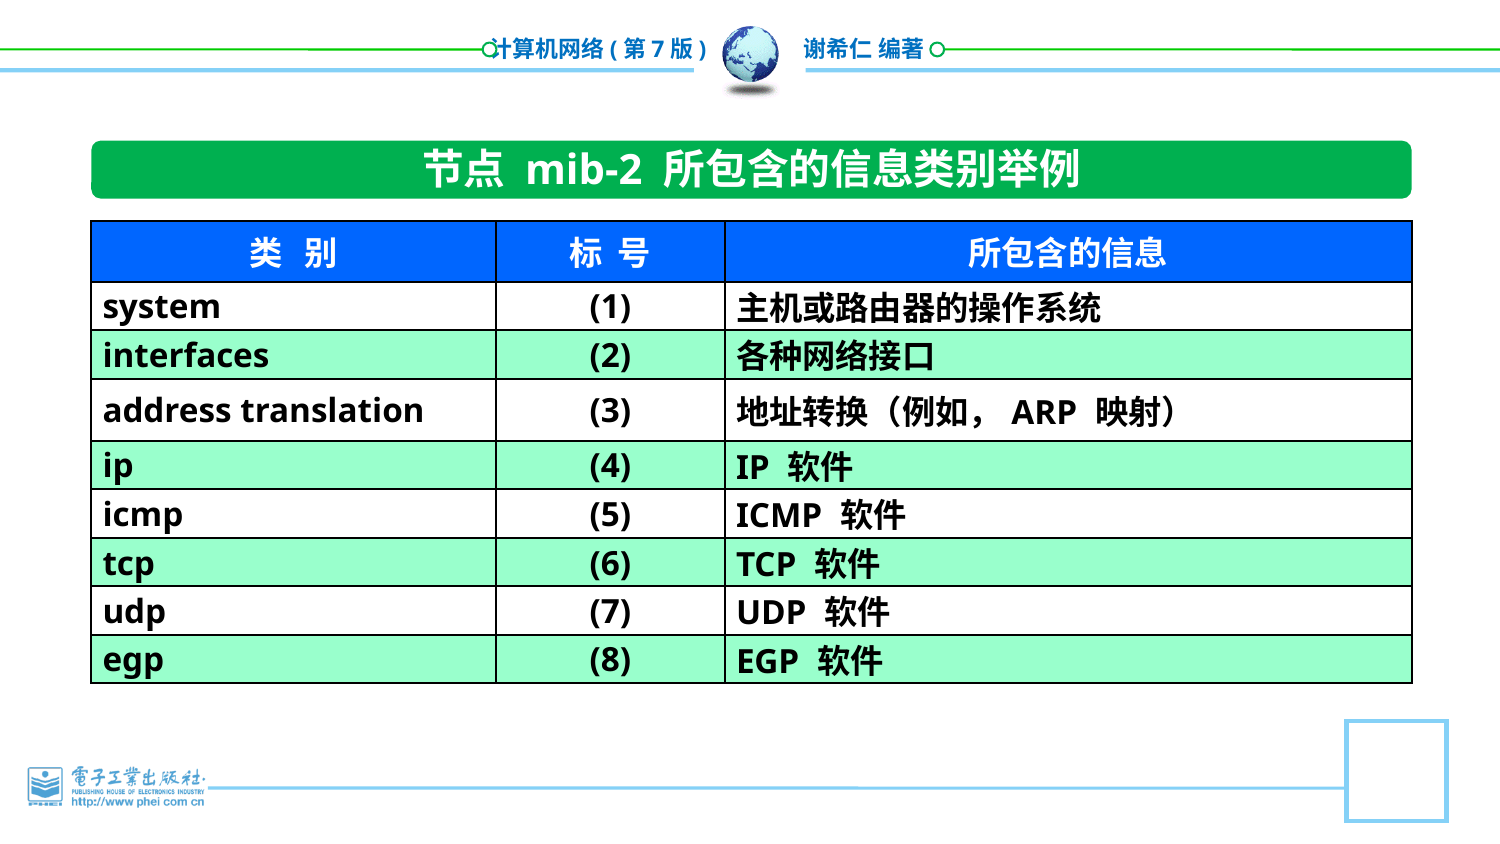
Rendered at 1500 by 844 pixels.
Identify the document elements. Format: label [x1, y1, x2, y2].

table_cell [726, 490, 1411, 537]
table_cell [726, 636, 1411, 682]
text_box [91, 135, 1412, 200]
table_cell [726, 587, 1411, 634]
table_header [92, 222, 495, 281]
table_cell [726, 442, 1411, 488]
table_cell [92, 587, 495, 634]
table_cell [726, 331, 1411, 378]
table_cell [497, 331, 724, 378]
table_header [497, 222, 724, 281]
picture [720, 24, 780, 100]
table_cell [92, 331, 495, 378]
table_cell [92, 490, 495, 537]
table_cell [726, 283, 1411, 329]
table_cell [497, 636, 724, 682]
table_cell [497, 490, 724, 537]
table_cell [92, 380, 495, 440]
table_cell [497, 283, 724, 329]
table_cell [92, 283, 495, 329]
picture [23, 764, 208, 809]
table_cell [92, 539, 495, 585]
table_cell [92, 636, 495, 682]
table_cell [497, 539, 724, 585]
table_cell [726, 380, 1411, 440]
table_cell [497, 380, 724, 440]
table_header [726, 222, 1411, 281]
table_cell [497, 442, 724, 488]
table_cell [497, 587, 724, 634]
table_cell [92, 442, 495, 488]
table_cell [726, 539, 1411, 585]
